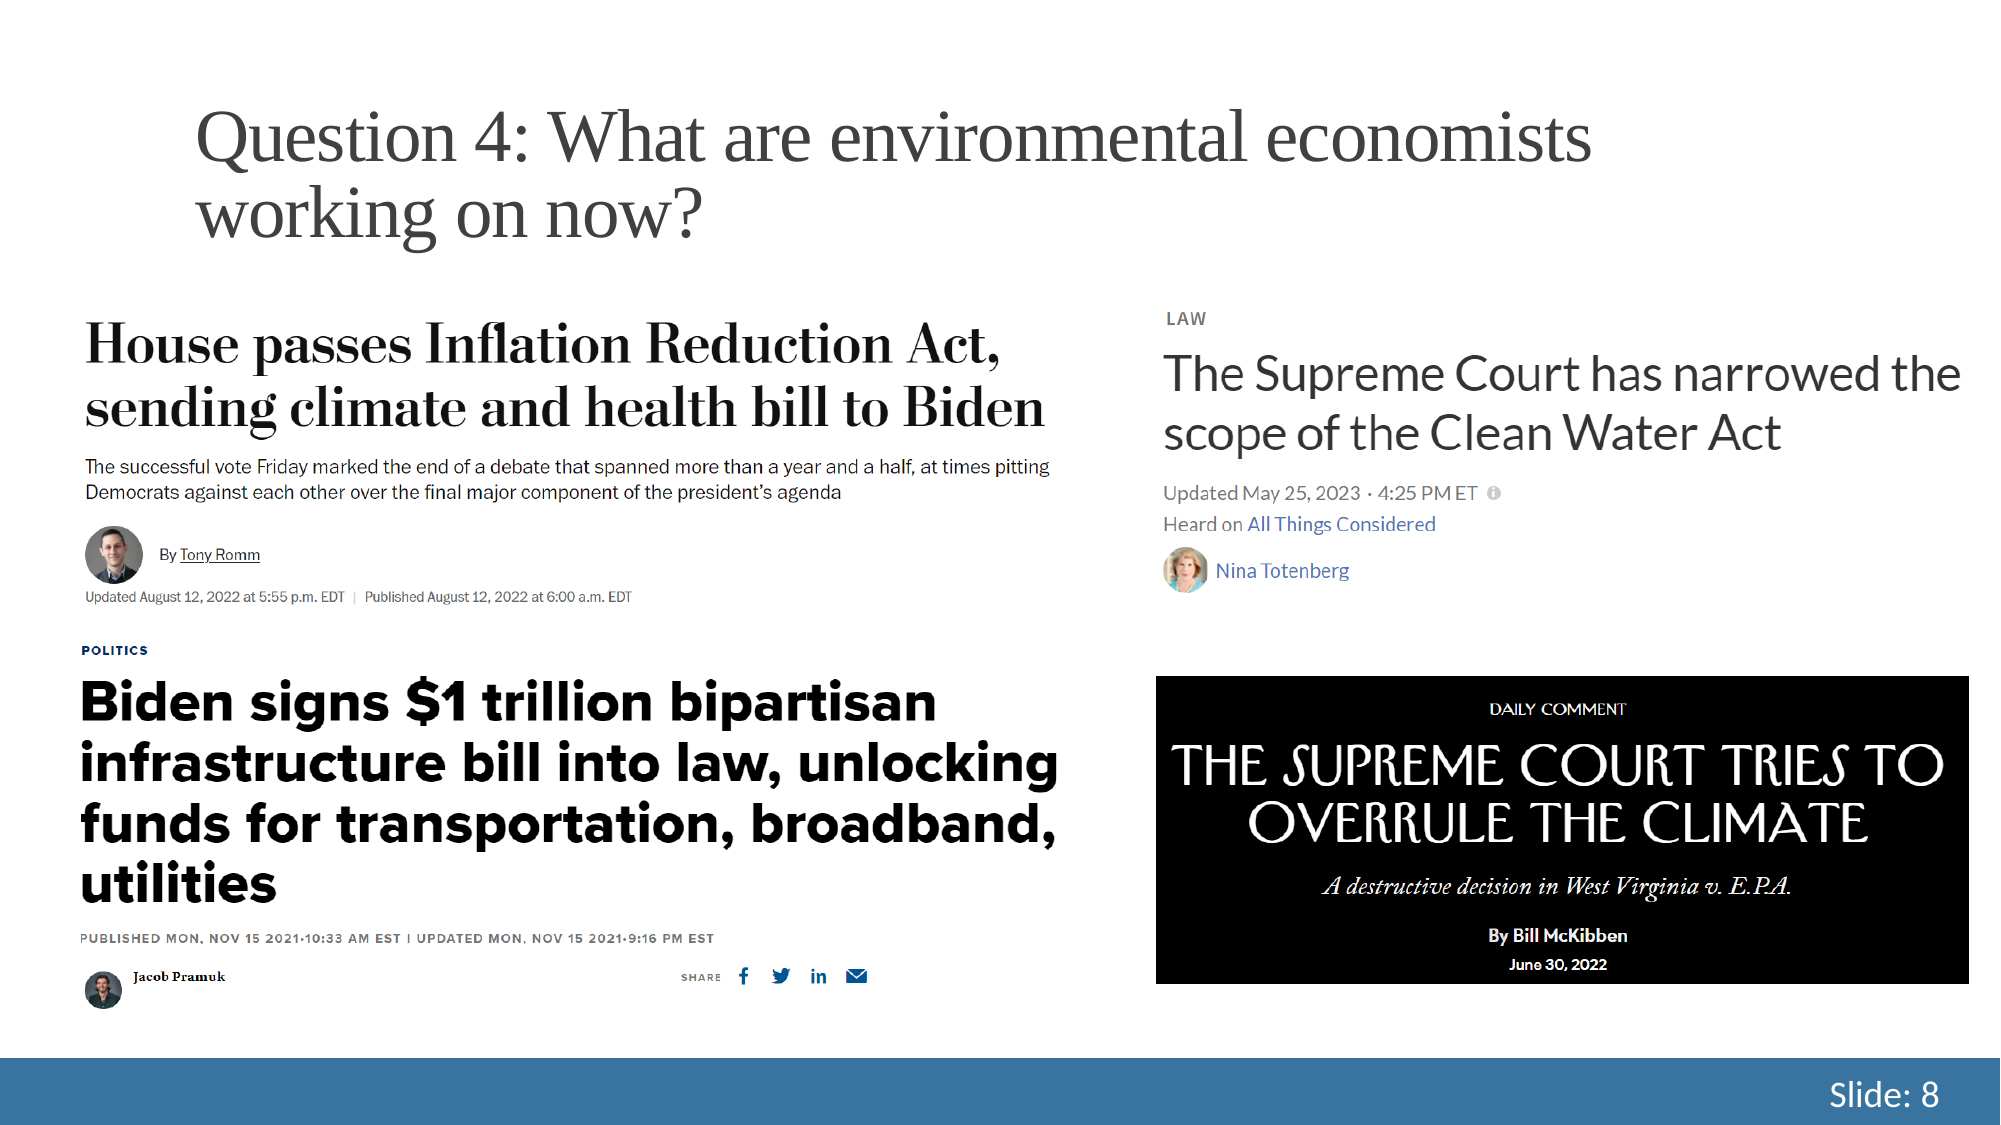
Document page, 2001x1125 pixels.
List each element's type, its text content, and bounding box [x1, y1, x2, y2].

picture [1156, 676, 1969, 984]
picture [74, 633, 1084, 1027]
picture [69, 307, 1079, 611]
title Question 4: What are environmental economists working on now? [179, 48, 1830, 261]
picture [1142, 297, 1983, 597]
